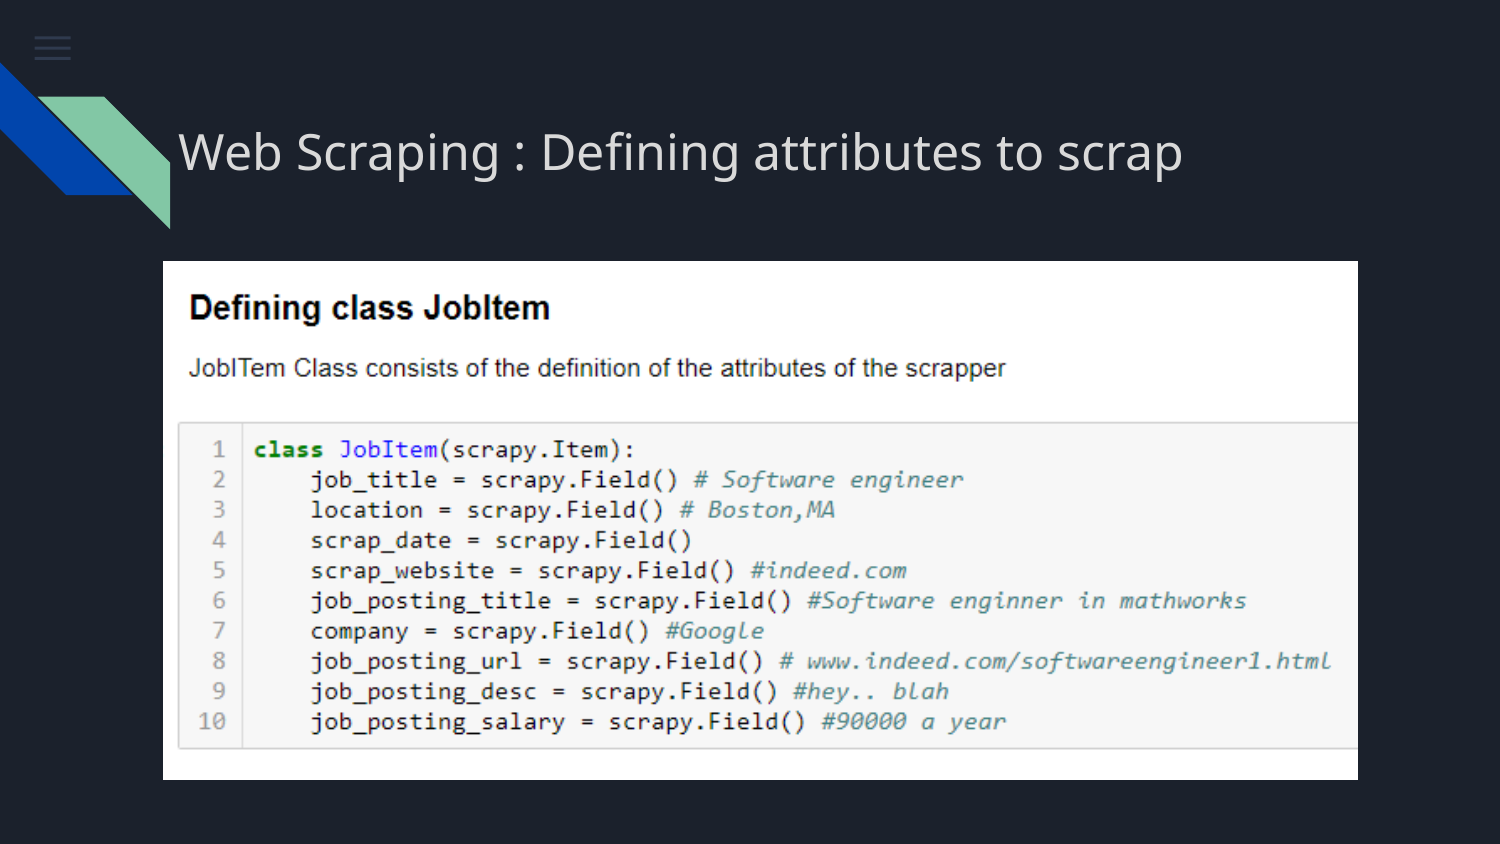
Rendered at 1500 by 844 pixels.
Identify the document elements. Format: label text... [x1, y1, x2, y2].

picture [163, 261, 1358, 781]
list Web Scraping : Defining attributes to scrap [163, 105, 1394, 229]
